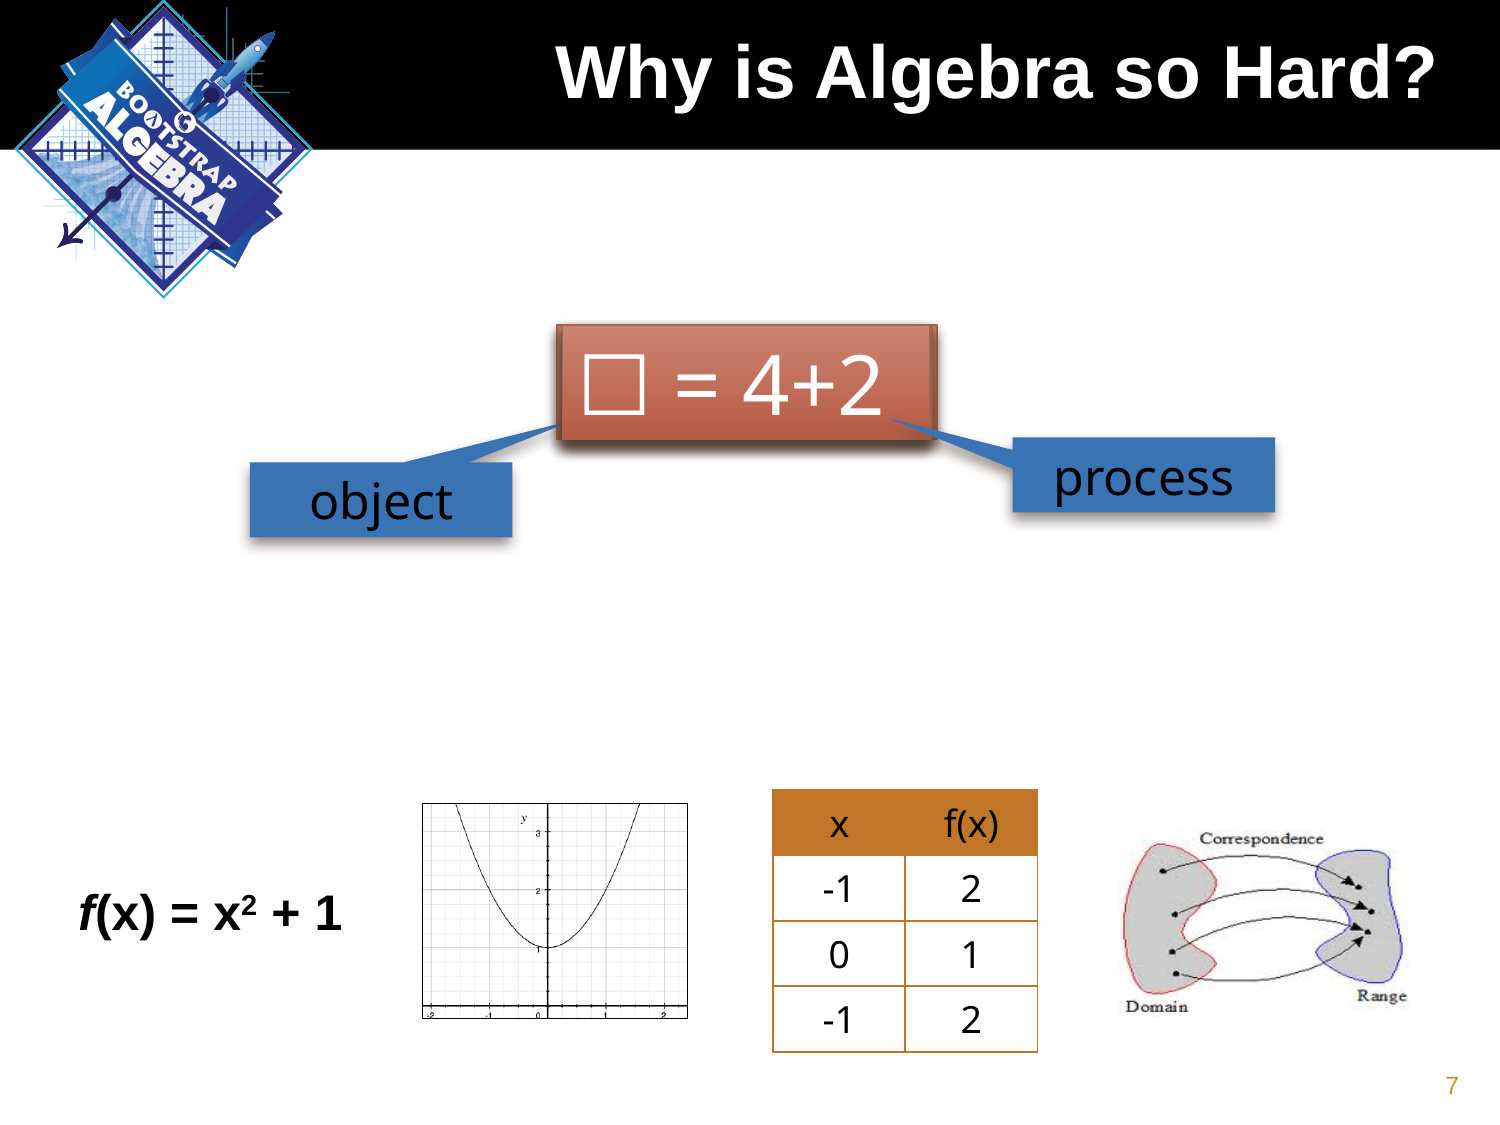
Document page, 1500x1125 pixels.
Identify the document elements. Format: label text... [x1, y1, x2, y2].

table_header f(x) [906, 791, 1037, 855]
picture [14, 0, 313, 299]
table_cell -1 [774, 856, 904, 920]
text_box ☐ = 4+2 [562, 324, 931, 440]
table_header x [774, 791, 904, 855]
text_box f(x) = x2 + 1 [63, 873, 358, 948]
text_box process [886, 417, 1276, 514]
picture [1119, 829, 1413, 1017]
title Why is Algebra so Hard? [50, 0, 1475, 138]
slide_number 7 [1350, 1061, 1475, 1103]
table_cell 2 [906, 987, 1037, 1051]
text_box object [249, 425, 550, 539]
table_cell 1 [906, 922, 1037, 985]
picture [422, 802, 688, 1020]
table_cell 2 [906, 856, 1037, 920]
table_cell 0 [774, 922, 904, 985]
table_cell -1 [774, 987, 904, 1051]
